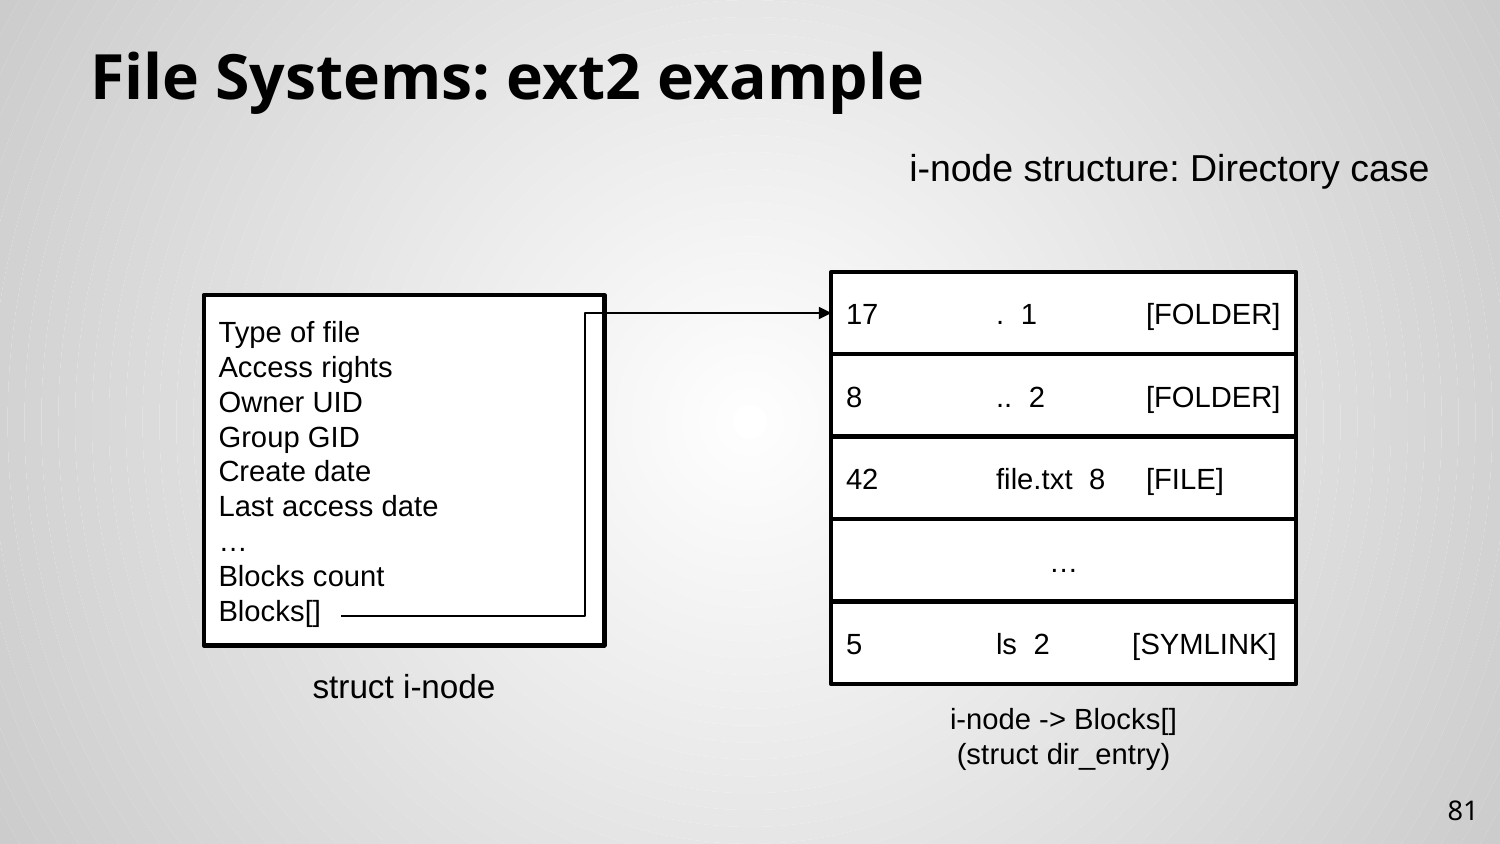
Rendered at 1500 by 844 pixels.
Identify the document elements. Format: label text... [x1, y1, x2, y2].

slide_number 81 [1403, 779, 1494, 844]
title File Systems: ext2 example [75, 33, 1425, 128]
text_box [203, 271, 1297, 780]
text_box i-node structure: Directory case [890, 136, 1449, 197]
